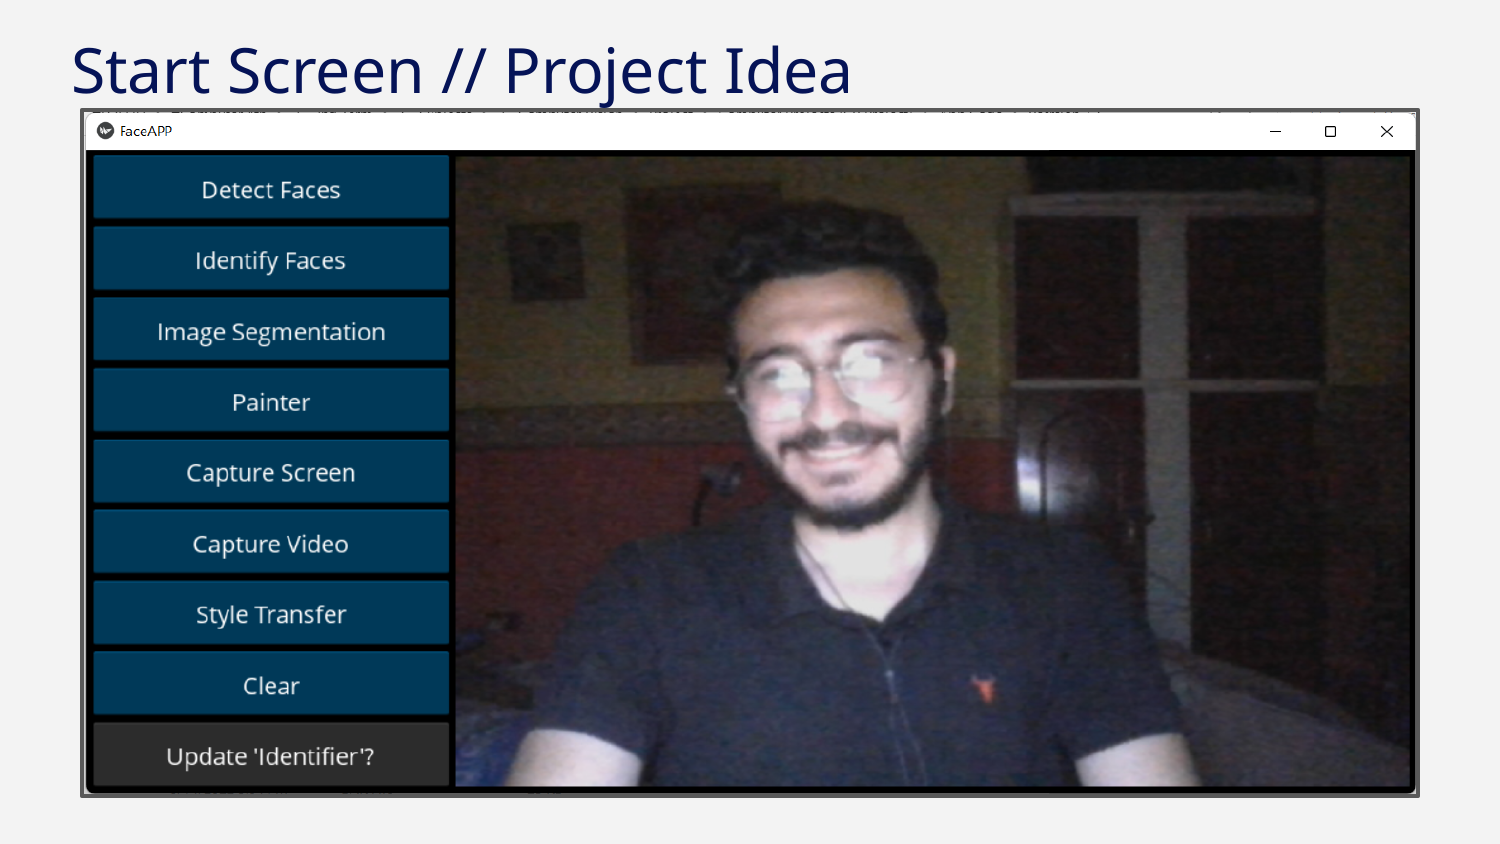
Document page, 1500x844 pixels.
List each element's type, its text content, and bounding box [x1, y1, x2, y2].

title Start Screen // Project Idea [56, 24, 1444, 113]
picture [84, 111, 1416, 794]
